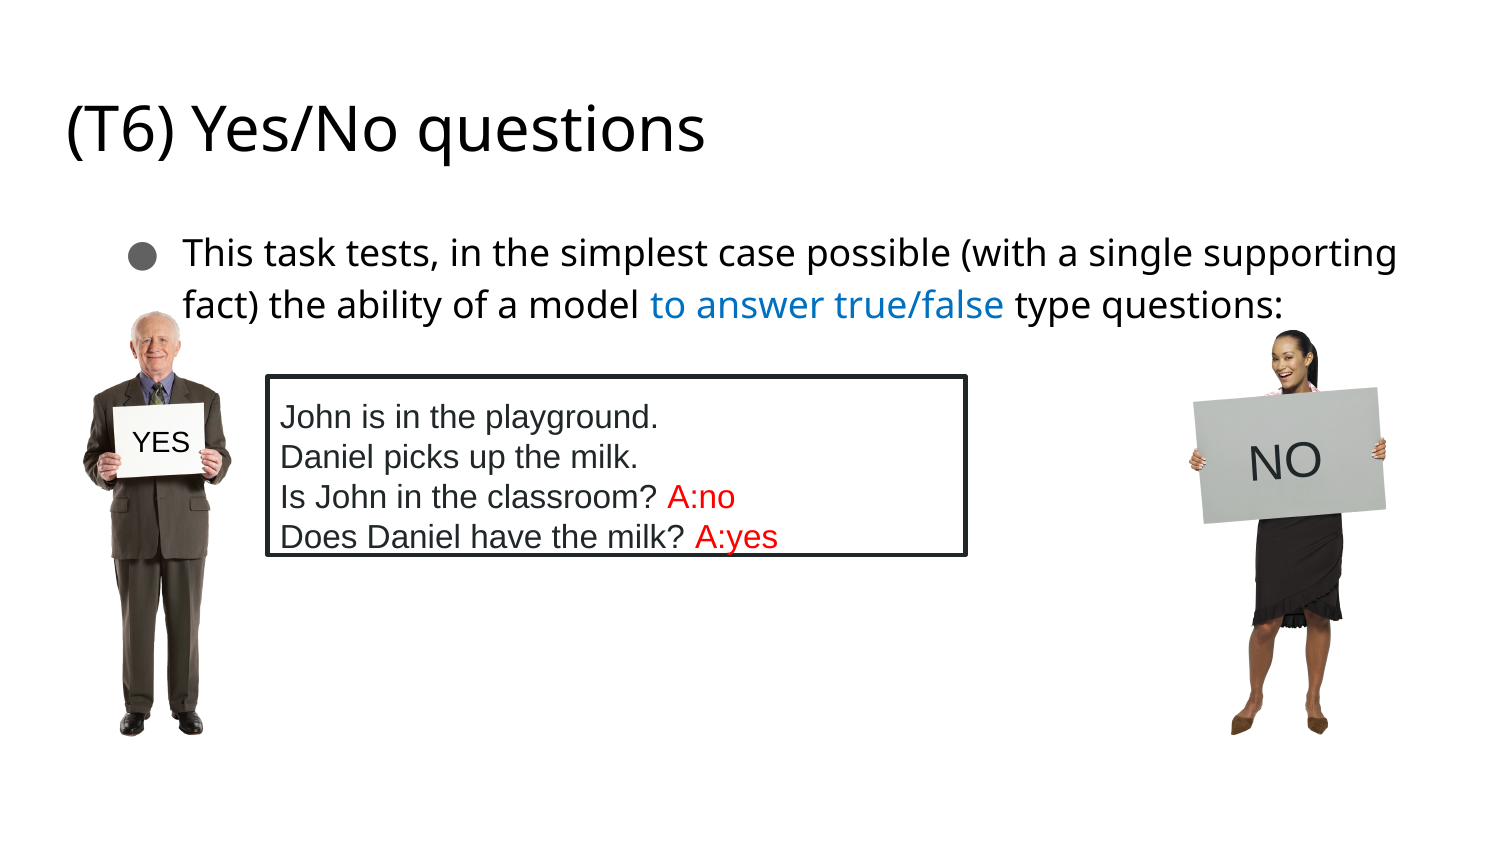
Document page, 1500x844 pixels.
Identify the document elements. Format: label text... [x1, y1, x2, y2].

text_box John is in the playground. Daniel picks up the milk. Is John in the classroom? A:no Does Daniel have the milk? A:yes [265, 374, 968, 557]
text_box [74, 302, 239, 744]
title (T6) Yes/No questions [51, 72, 1449, 167]
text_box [1184, 326, 1391, 739]
list This task tests, in the simplest case possible (with a single supporting fact) the ability of a model to answer true/false type questions: [92, 207, 1425, 395]
